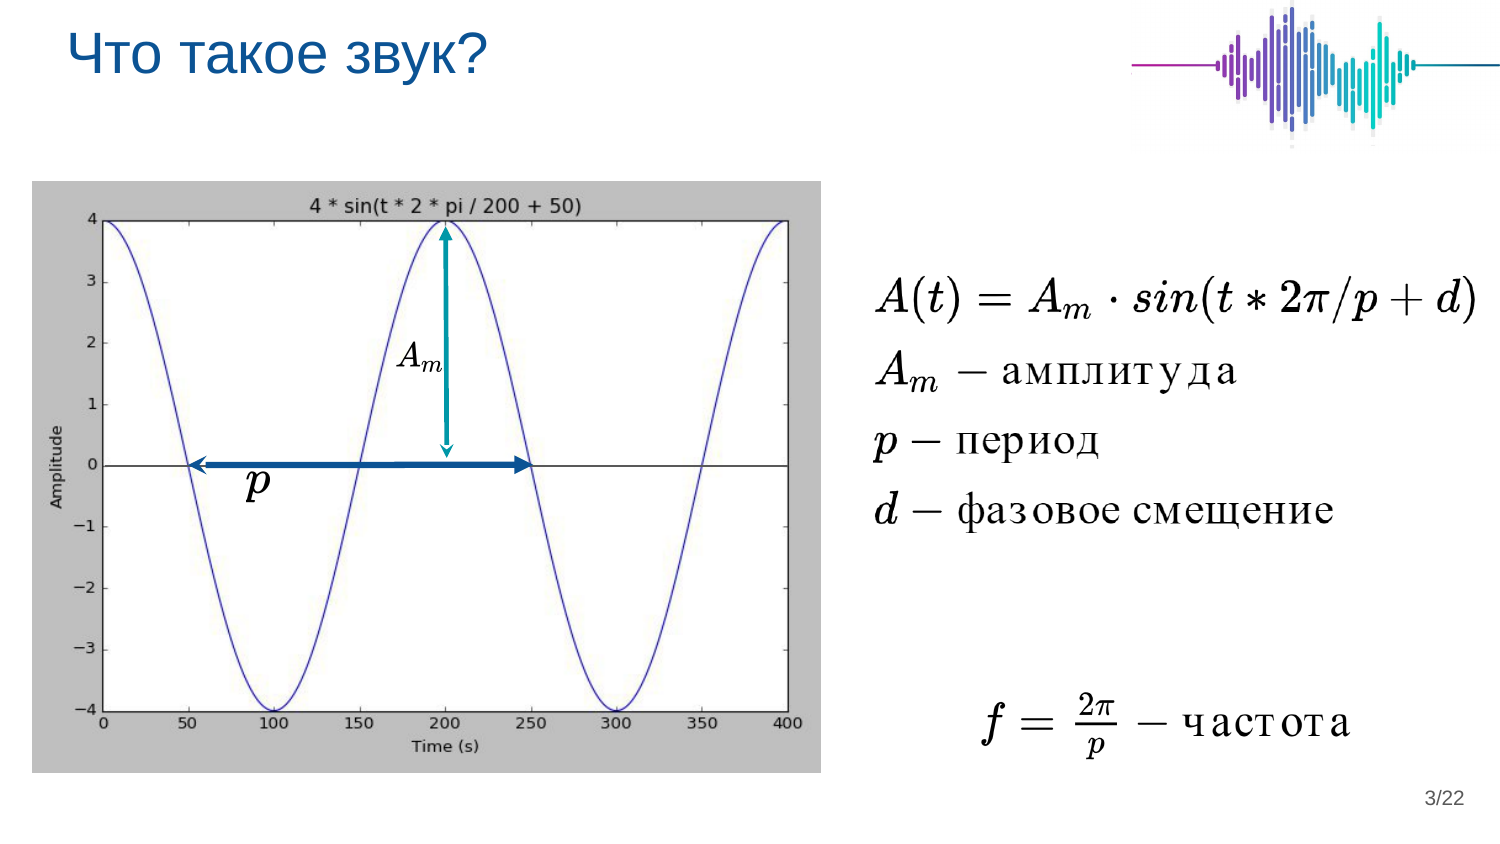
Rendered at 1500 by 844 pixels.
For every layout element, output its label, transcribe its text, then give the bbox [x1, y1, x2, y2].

slide_number ‹#›/22 [1389, 764, 1480, 830]
title Что такое звук? [51, 0, 1126, 94]
picture [32, 181, 821, 774]
picture [872, 271, 1482, 585]
picture [977, 689, 1354, 766]
picture [1131, 0, 1500, 154]
